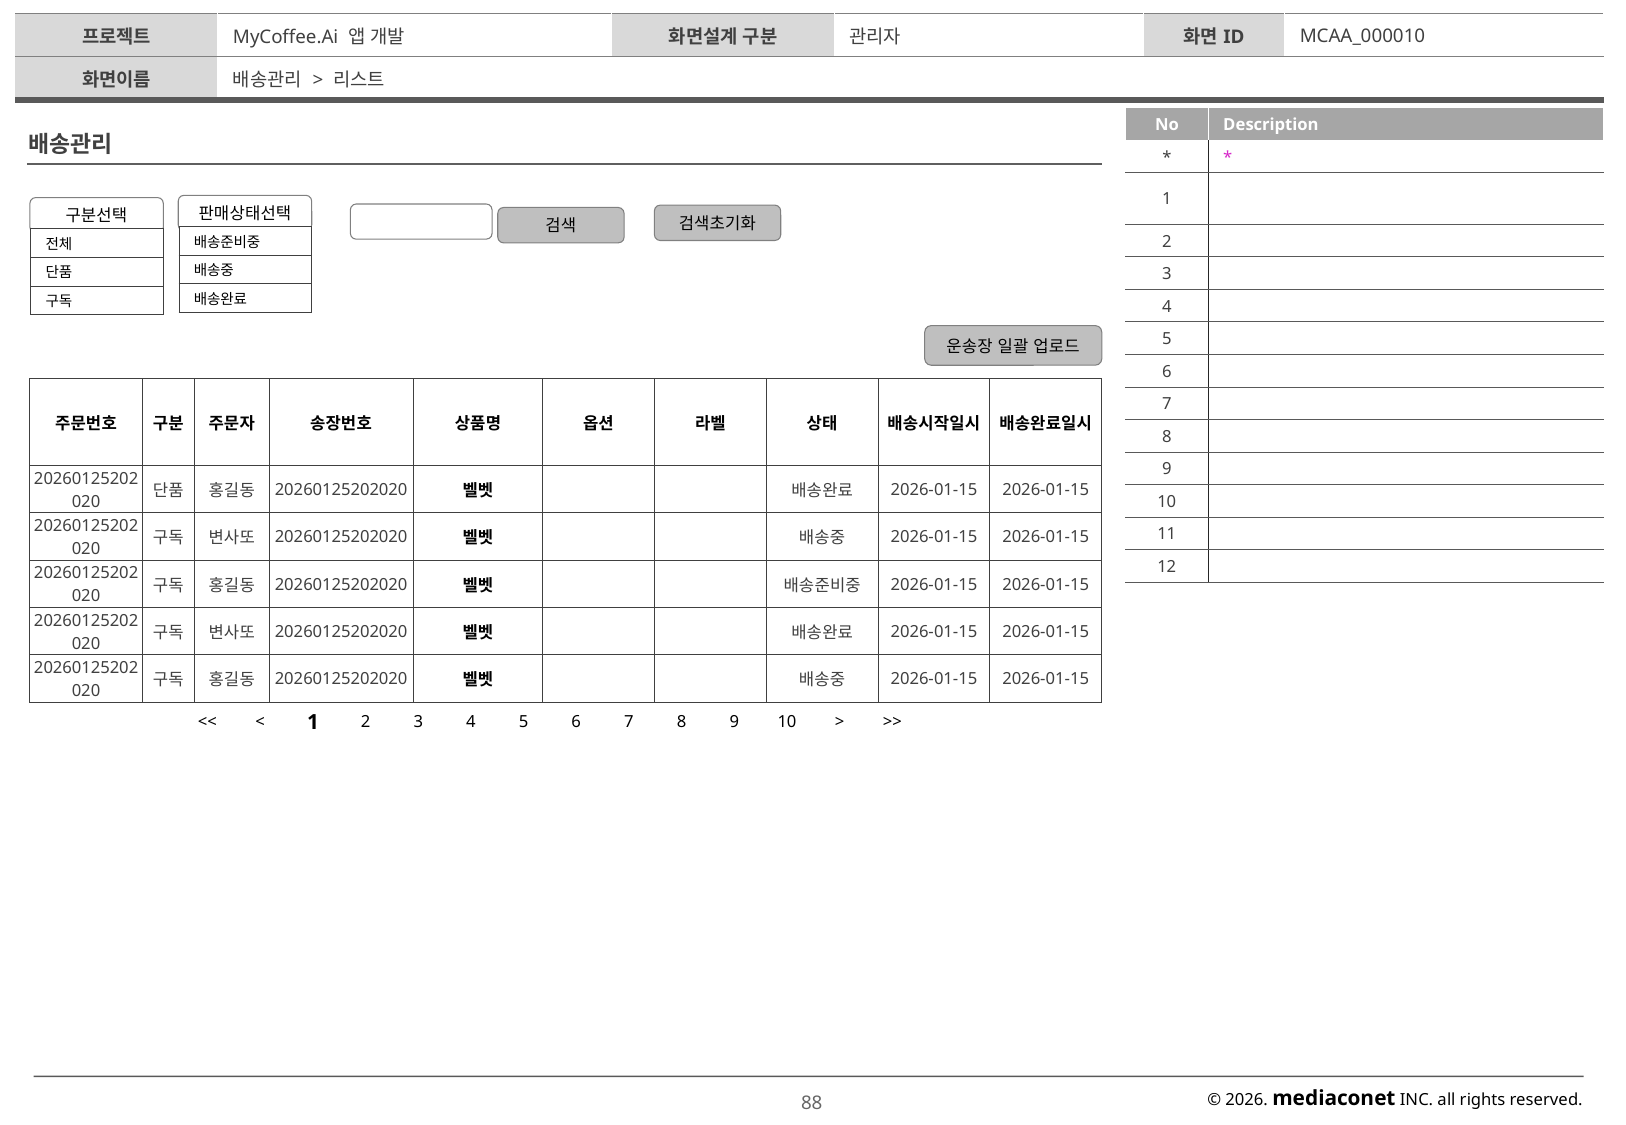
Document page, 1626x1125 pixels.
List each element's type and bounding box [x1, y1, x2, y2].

table_cell [195, 655, 269, 702]
table_cell [195, 561, 269, 607]
table_header [414, 379, 542, 465]
table_cell [414, 466, 542, 512]
table_header [340, 703, 391, 743]
table_header [218, 14, 611, 56]
table_cell [879, 655, 989, 702]
table_cell [1209, 453, 1603, 484]
table_cell [767, 466, 878, 512]
table_cell [1126, 290, 1208, 321]
table_header [990, 379, 1101, 465]
table_cell [1209, 485, 1603, 517]
table_cell [879, 561, 989, 607]
table_cell [1209, 518, 1603, 549]
table_cell [195, 608, 269, 654]
table_cell [30, 655, 142, 702]
table_cell [767, 608, 878, 654]
table_cell [1126, 225, 1208, 256]
table_header [835, 14, 1143, 56]
text_box [924, 325, 1102, 366]
text_box [350, 203, 493, 240]
table_cell [1126, 453, 1208, 484]
table_header [879, 379, 989, 465]
table_cell [143, 513, 194, 560]
table_header [1209, 108, 1603, 140]
text_box [29, 197, 164, 228]
table_cell [543, 561, 654, 607]
table_cell [879, 466, 989, 512]
table_cell [218, 57, 1603, 97]
table_cell [990, 466, 1101, 512]
table_cell [1126, 420, 1208, 452]
table_cell [195, 513, 269, 560]
table_cell [270, 513, 413, 560]
table_header [655, 379, 766, 465]
table_cell [270, 655, 413, 702]
table_cell [143, 561, 194, 607]
text_box [178, 195, 312, 226]
table_cell [655, 561, 766, 607]
table_cell [414, 513, 542, 560]
table_cell [414, 561, 542, 607]
table_cell [1209, 225, 1603, 256]
table_cell [1209, 420, 1603, 452]
table_cell [180, 256, 311, 283]
table_cell [1209, 550, 1603, 582]
table_cell [1126, 550, 1208, 582]
table_cell [1209, 355, 1603, 387]
table_cell [1126, 173, 1208, 224]
table_cell [990, 513, 1101, 560]
table_cell [767, 561, 878, 607]
table_header [270, 379, 413, 465]
table_cell [143, 655, 194, 702]
text_box [654, 205, 781, 241]
table_cell [767, 655, 878, 702]
table_header [867, 703, 918, 743]
table_cell [1126, 518, 1208, 549]
table_cell [1126, 388, 1208, 419]
table_header [195, 379, 269, 465]
table_cell [879, 513, 989, 560]
table_cell [1126, 322, 1208, 354]
table_cell [1209, 388, 1603, 419]
table_cell [1209, 173, 1603, 224]
table_cell [270, 561, 413, 607]
table_cell [655, 513, 766, 560]
table_cell [990, 561, 1101, 607]
table_cell [1126, 355, 1208, 387]
table_cell [15, 57, 217, 97]
table_cell [414, 608, 542, 654]
table_header [15, 14, 217, 56]
table_header [234, 703, 286, 743]
table_cell [1209, 322, 1603, 354]
table_cell [31, 258, 163, 286]
table_cell [30, 513, 142, 560]
table_cell [195, 466, 269, 512]
table_header [30, 379, 142, 465]
table_header [498, 703, 549, 743]
table_header [180, 227, 311, 255]
table_cell [270, 466, 413, 512]
table_header [656, 703, 707, 743]
table_header [31, 229, 163, 257]
table_header [814, 703, 866, 743]
table_cell [31, 287, 163, 314]
table_cell [30, 466, 142, 512]
table_cell [30, 608, 142, 654]
table_cell [543, 466, 654, 512]
table_header [603, 703, 655, 743]
table_header [182, 703, 233, 743]
table_cell [767, 513, 878, 560]
text_box [11, 122, 1102, 164]
table_cell [414, 655, 542, 702]
table_cell [30, 561, 142, 607]
table_header [1126, 108, 1208, 140]
table_cell [1209, 141, 1603, 172]
table_cell [655, 466, 766, 512]
table_header [445, 703, 497, 743]
table_cell [180, 284, 311, 312]
table_cell [543, 608, 654, 654]
table_header [550, 703, 602, 743]
table_cell [655, 655, 766, 702]
table_cell [270, 608, 413, 654]
table_cell [1209, 290, 1603, 321]
table_cell [543, 655, 654, 702]
table_header [143, 379, 194, 465]
table_cell [1126, 141, 1208, 172]
table_cell [143, 608, 194, 654]
table_header [287, 703, 339, 743]
table_cell [1126, 485, 1208, 517]
table_cell [879, 608, 989, 654]
table_header [543, 379, 654, 465]
table_cell [143, 466, 194, 512]
table_header [761, 703, 813, 743]
table_header [1285, 14, 1603, 56]
table_header [392, 703, 444, 743]
table_cell [990, 608, 1101, 654]
text_box [497, 207, 625, 243]
table_header [767, 379, 878, 465]
table_cell [655, 608, 766, 654]
table_cell [1209, 257, 1603, 289]
table_header [708, 703, 760, 743]
table_cell [990, 655, 1101, 702]
table_header [612, 14, 834, 56]
table_cell [1126, 257, 1208, 289]
table_cell [543, 513, 654, 560]
table_header [1144, 14, 1284, 56]
